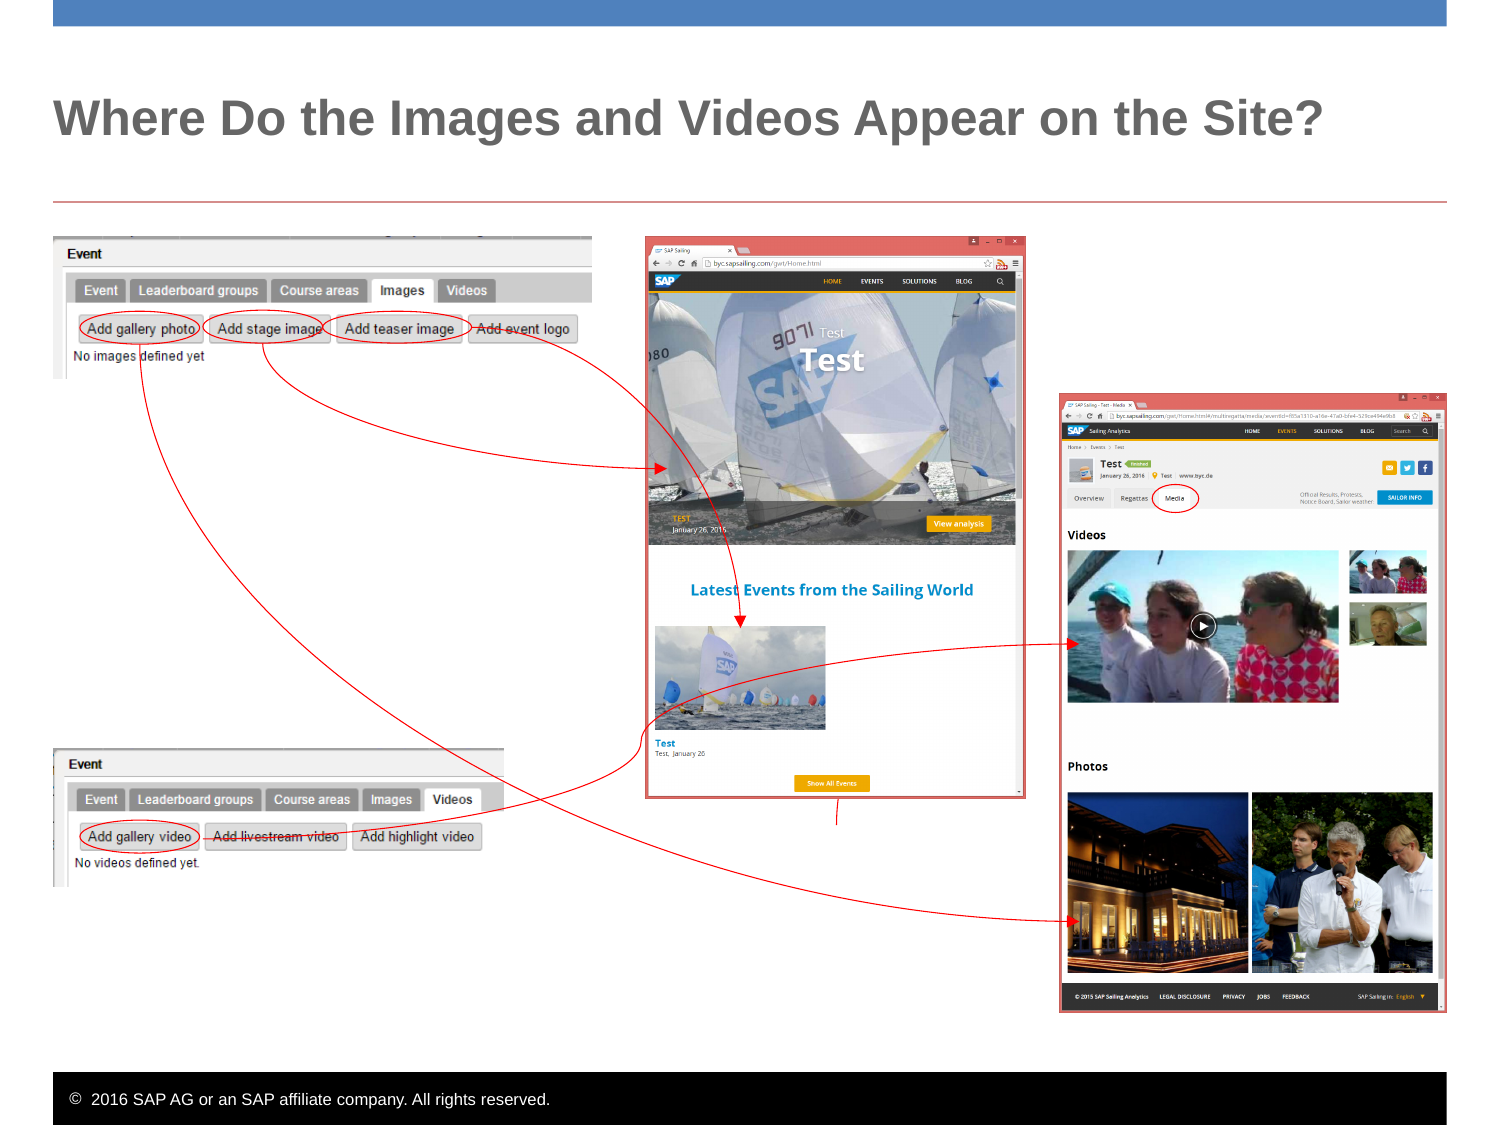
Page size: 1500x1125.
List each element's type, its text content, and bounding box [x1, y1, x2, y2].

text_box [596, 366, 639, 403]
text_box [142, 387, 444, 747]
picture [52, 236, 592, 379]
text_box Where Do the Images and Videos Appear on the Site? [53, 53, 1447, 178]
picture [1059, 393, 1447, 1013]
text_box [507, 782, 1054, 922]
text_box [507, 799, 539, 809]
picture [52, 748, 504, 887]
text_box [542, 747, 639, 800]
picture [644, 235, 1026, 799]
text_box [835, 808, 839, 826]
text_box [292, 387, 639, 470]
